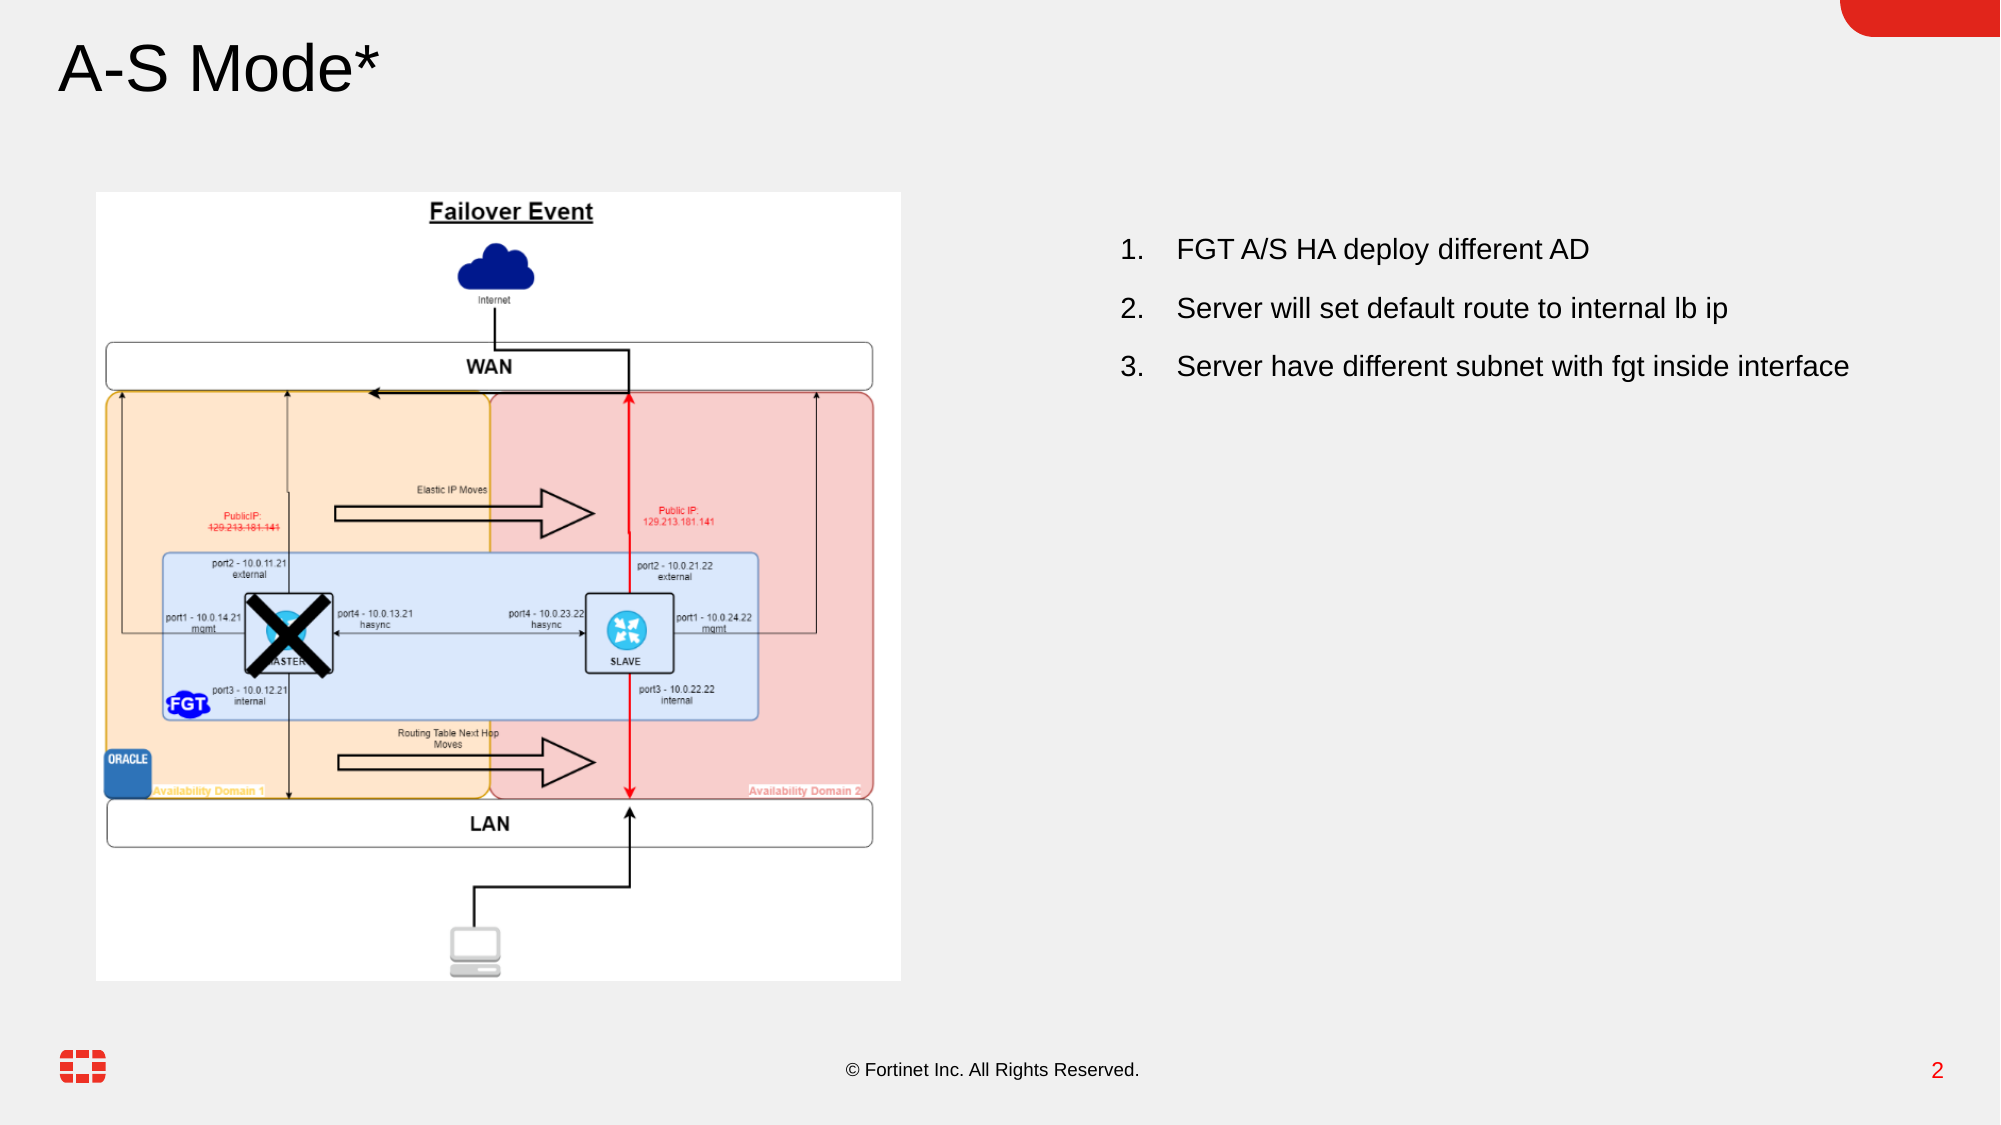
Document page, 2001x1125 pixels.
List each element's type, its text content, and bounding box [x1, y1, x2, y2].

text_box FGT A/S HA deploy different AD Server will set default route to internal lb ip Server have different subnet with fgt inside interface [1105, 205, 1904, 390]
text_box A-S Mode* [44, 26, 397, 114]
picture [96, 192, 901, 981]
